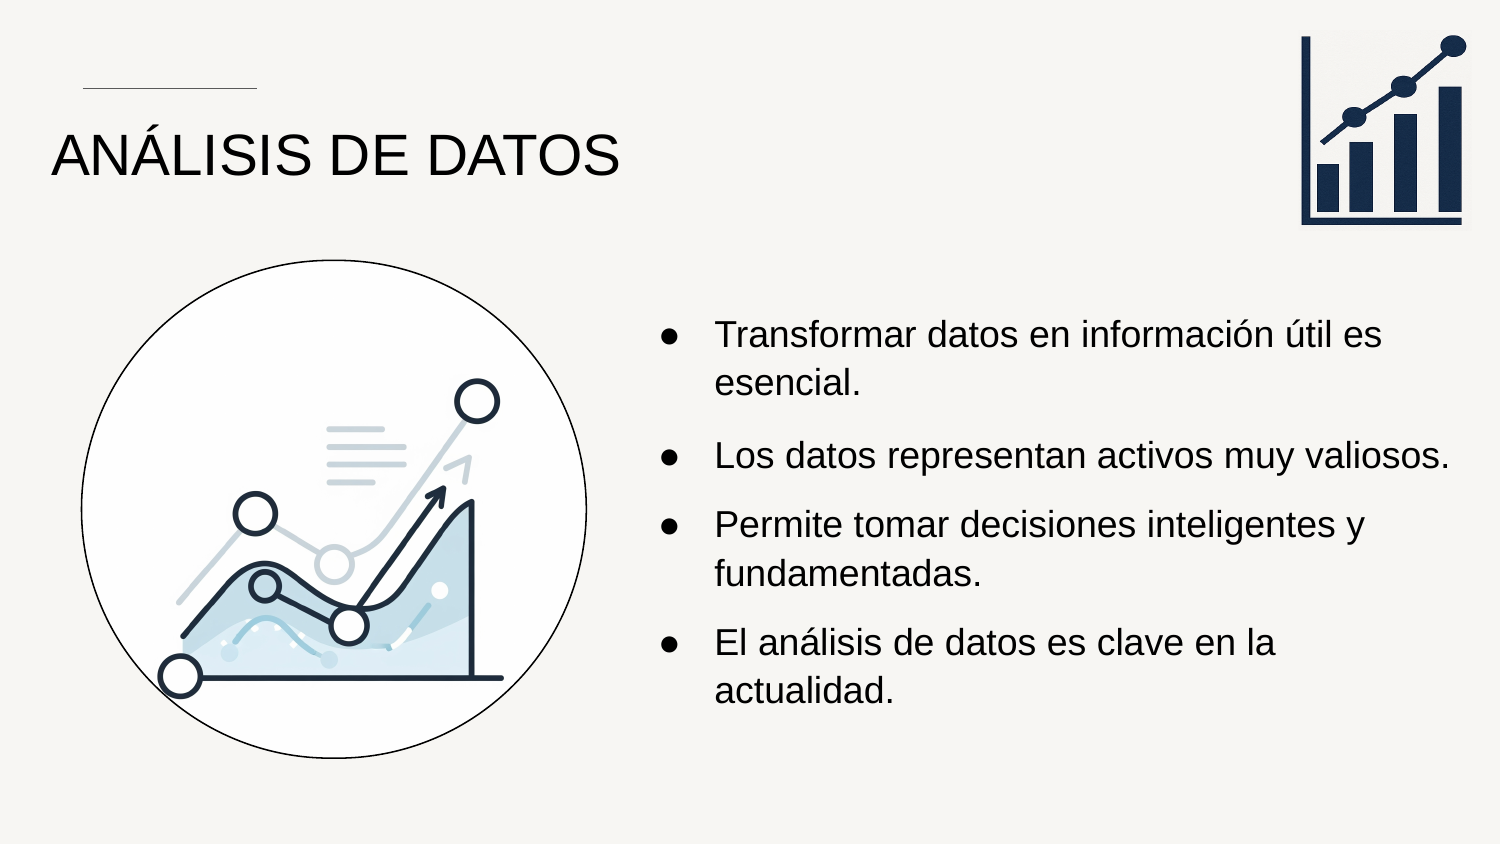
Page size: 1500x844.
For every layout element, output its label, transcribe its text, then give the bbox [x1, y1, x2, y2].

picture [1298, 29, 1472, 231]
picture [81, 260, 587, 759]
list Transformar datos en información útil es esencial. Los datos representan activos muy valiosos. Permite tomar decisiones inteligentes y fundamentadas. El análisis de datos es clave en la actualidad. [639, 266, 1466, 752]
title ANÁLISIS DE DATOS [51, 123, 1206, 217]
